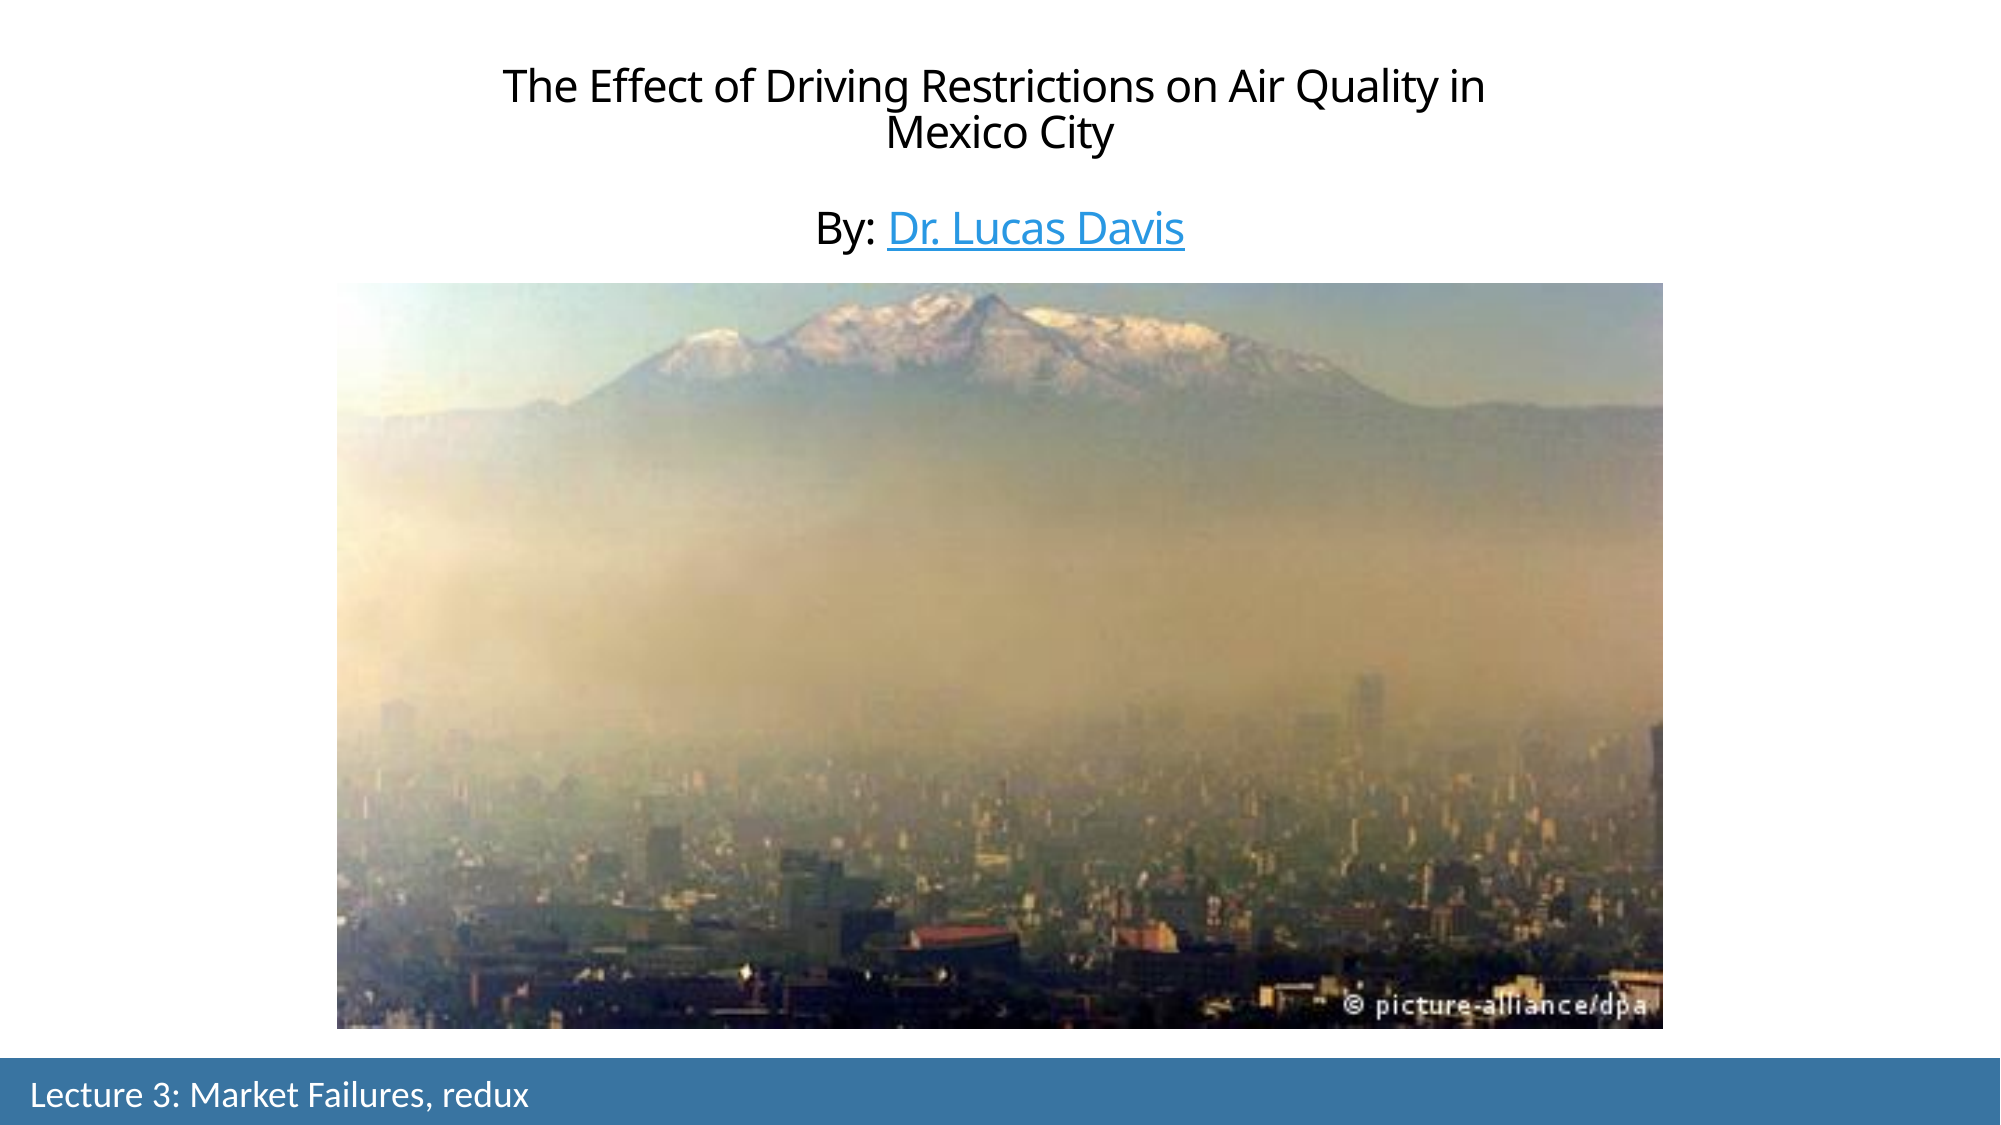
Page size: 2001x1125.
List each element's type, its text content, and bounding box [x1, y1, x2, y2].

picture [337, 283, 1663, 1029]
text_box The Effect of Driving Restrictions on Air Quality in Mexico City By: Dr. Lucas Davis [374, 56, 1625, 263]
